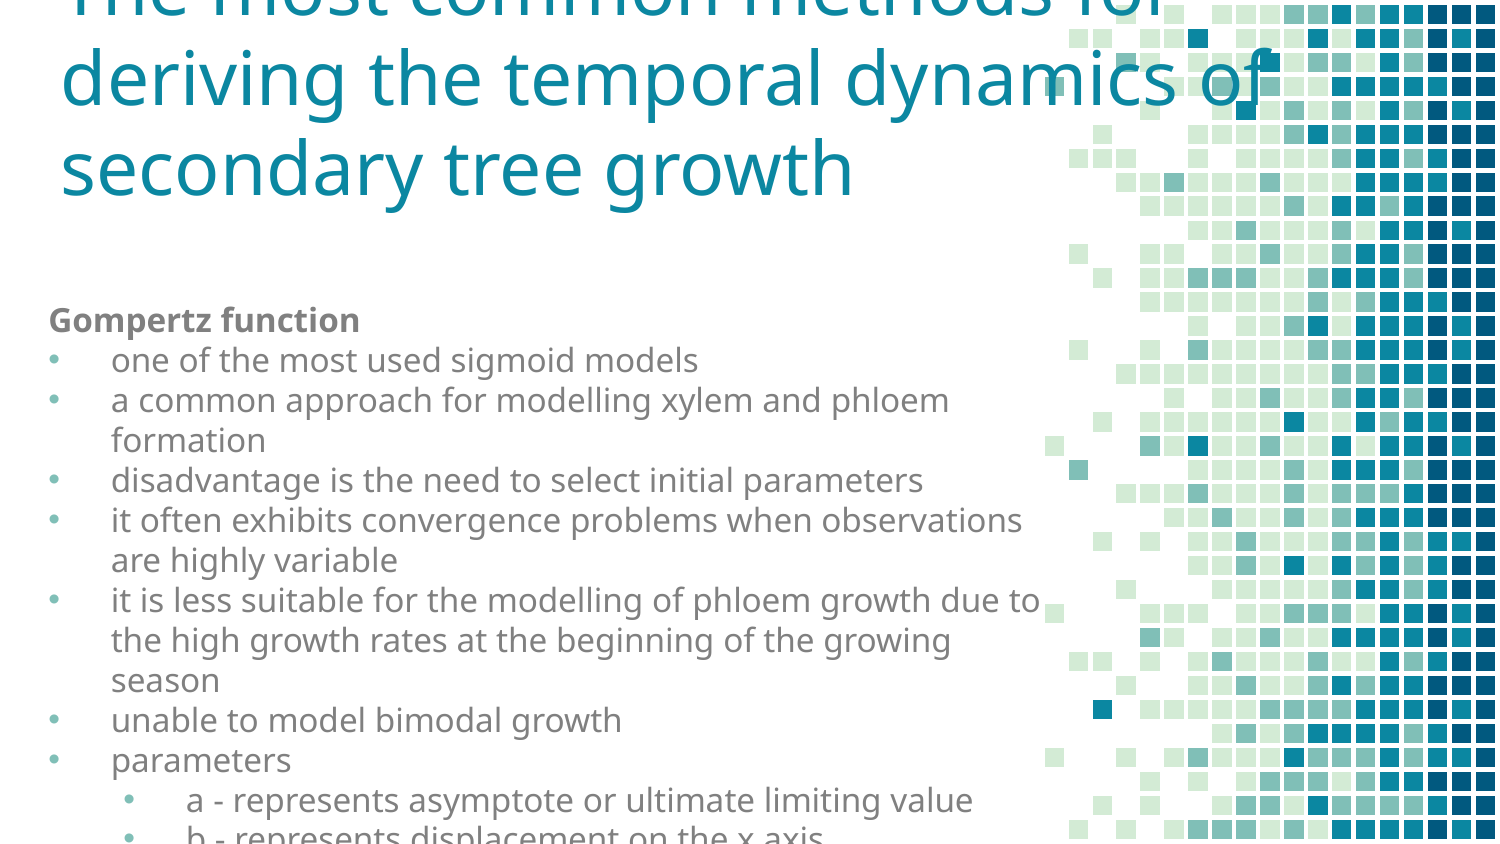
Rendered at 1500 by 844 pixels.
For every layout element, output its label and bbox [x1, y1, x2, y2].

title [45, 34, 1389, 225]
subtitle [20, 284, 1075, 414]
